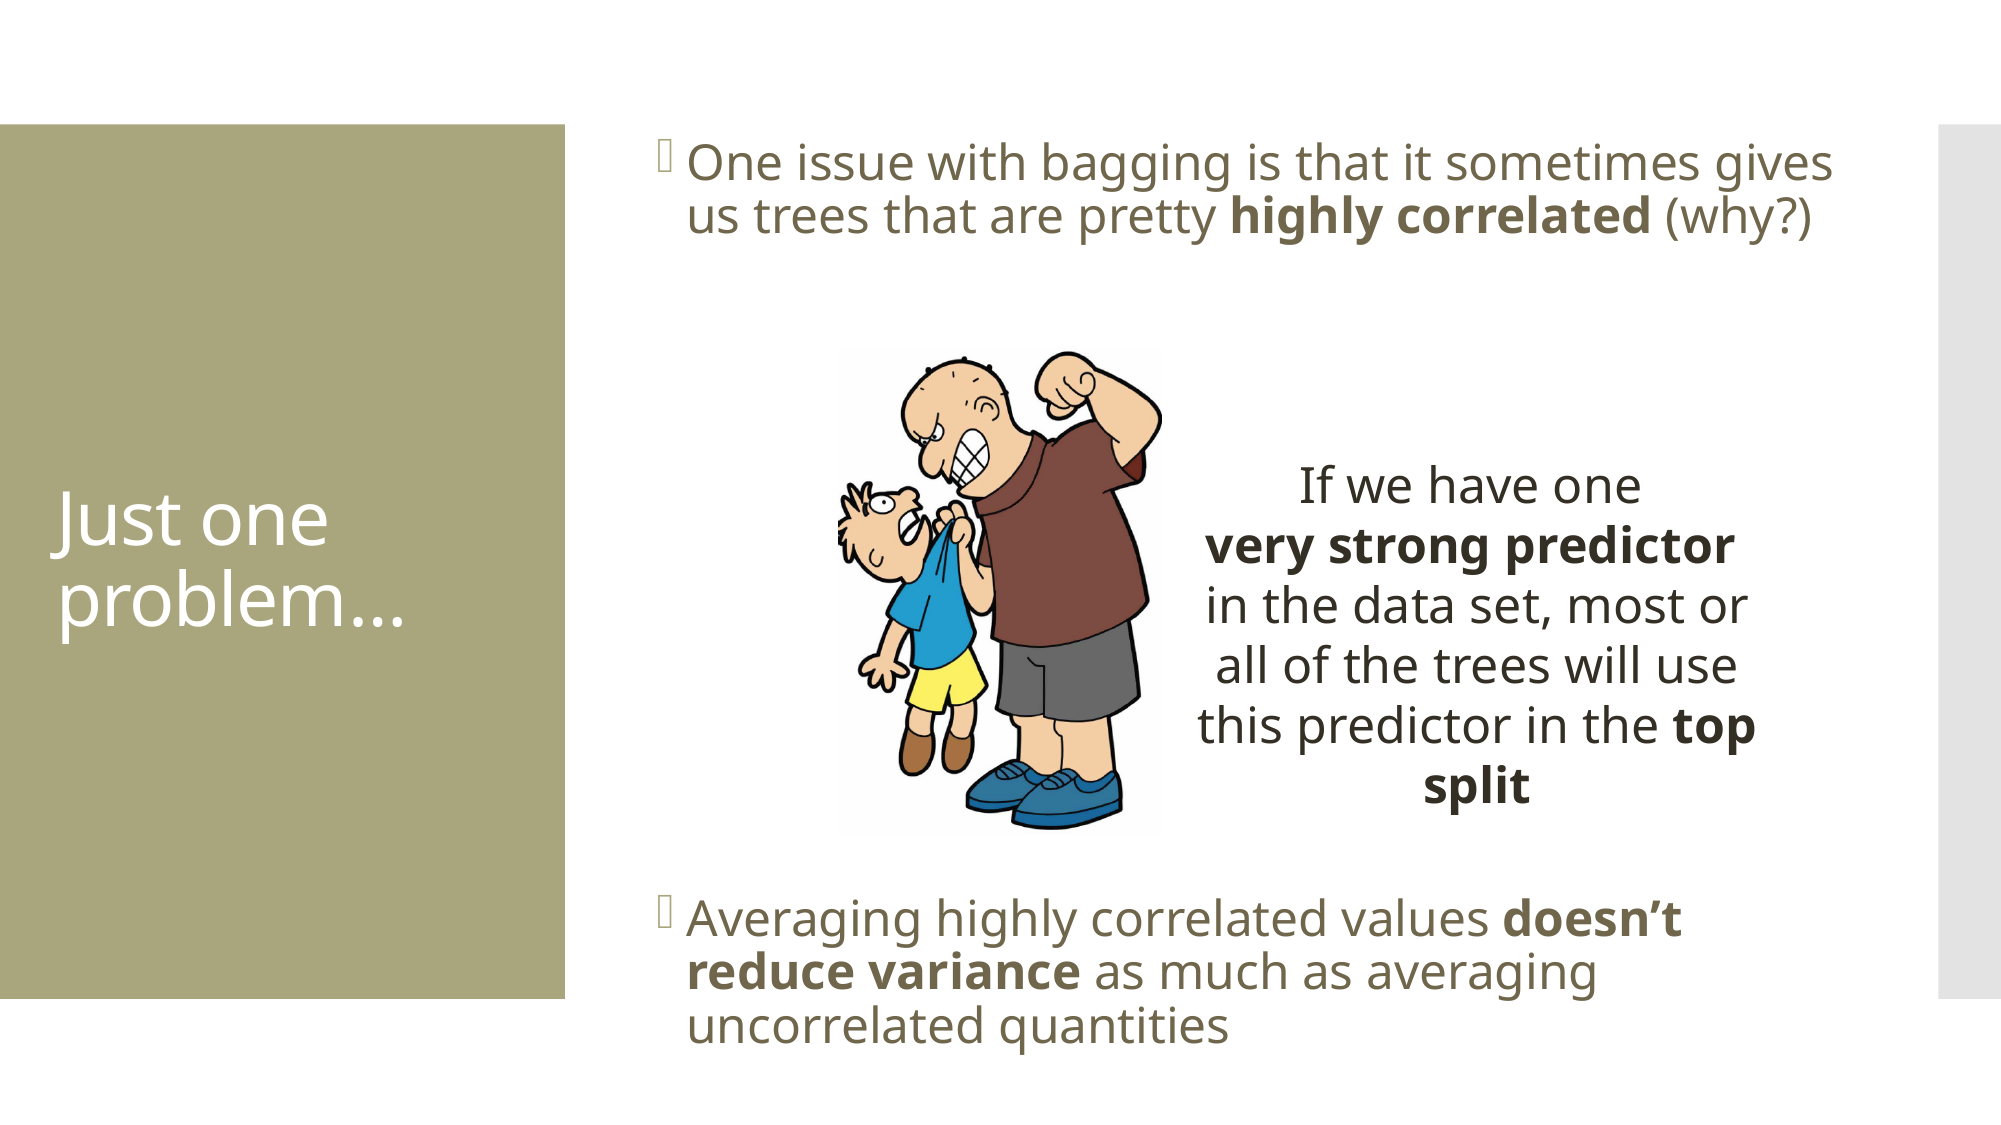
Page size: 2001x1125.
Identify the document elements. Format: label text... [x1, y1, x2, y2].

title Just one problem… [41, 184, 525, 940]
text_box If we have one very strong predictor in the data set, most or all of the trees will use this predictor in the top split [1176, 446, 1779, 821]
picture [838, 345, 1162, 835]
list One issue with bagging is that it sometimes gives us trees that are pretty highly correlated (why?) Averaging highly correlated values doesn’t reduce variance as much as averaging uncorrelated quantities [641, 130, 1859, 1088]
